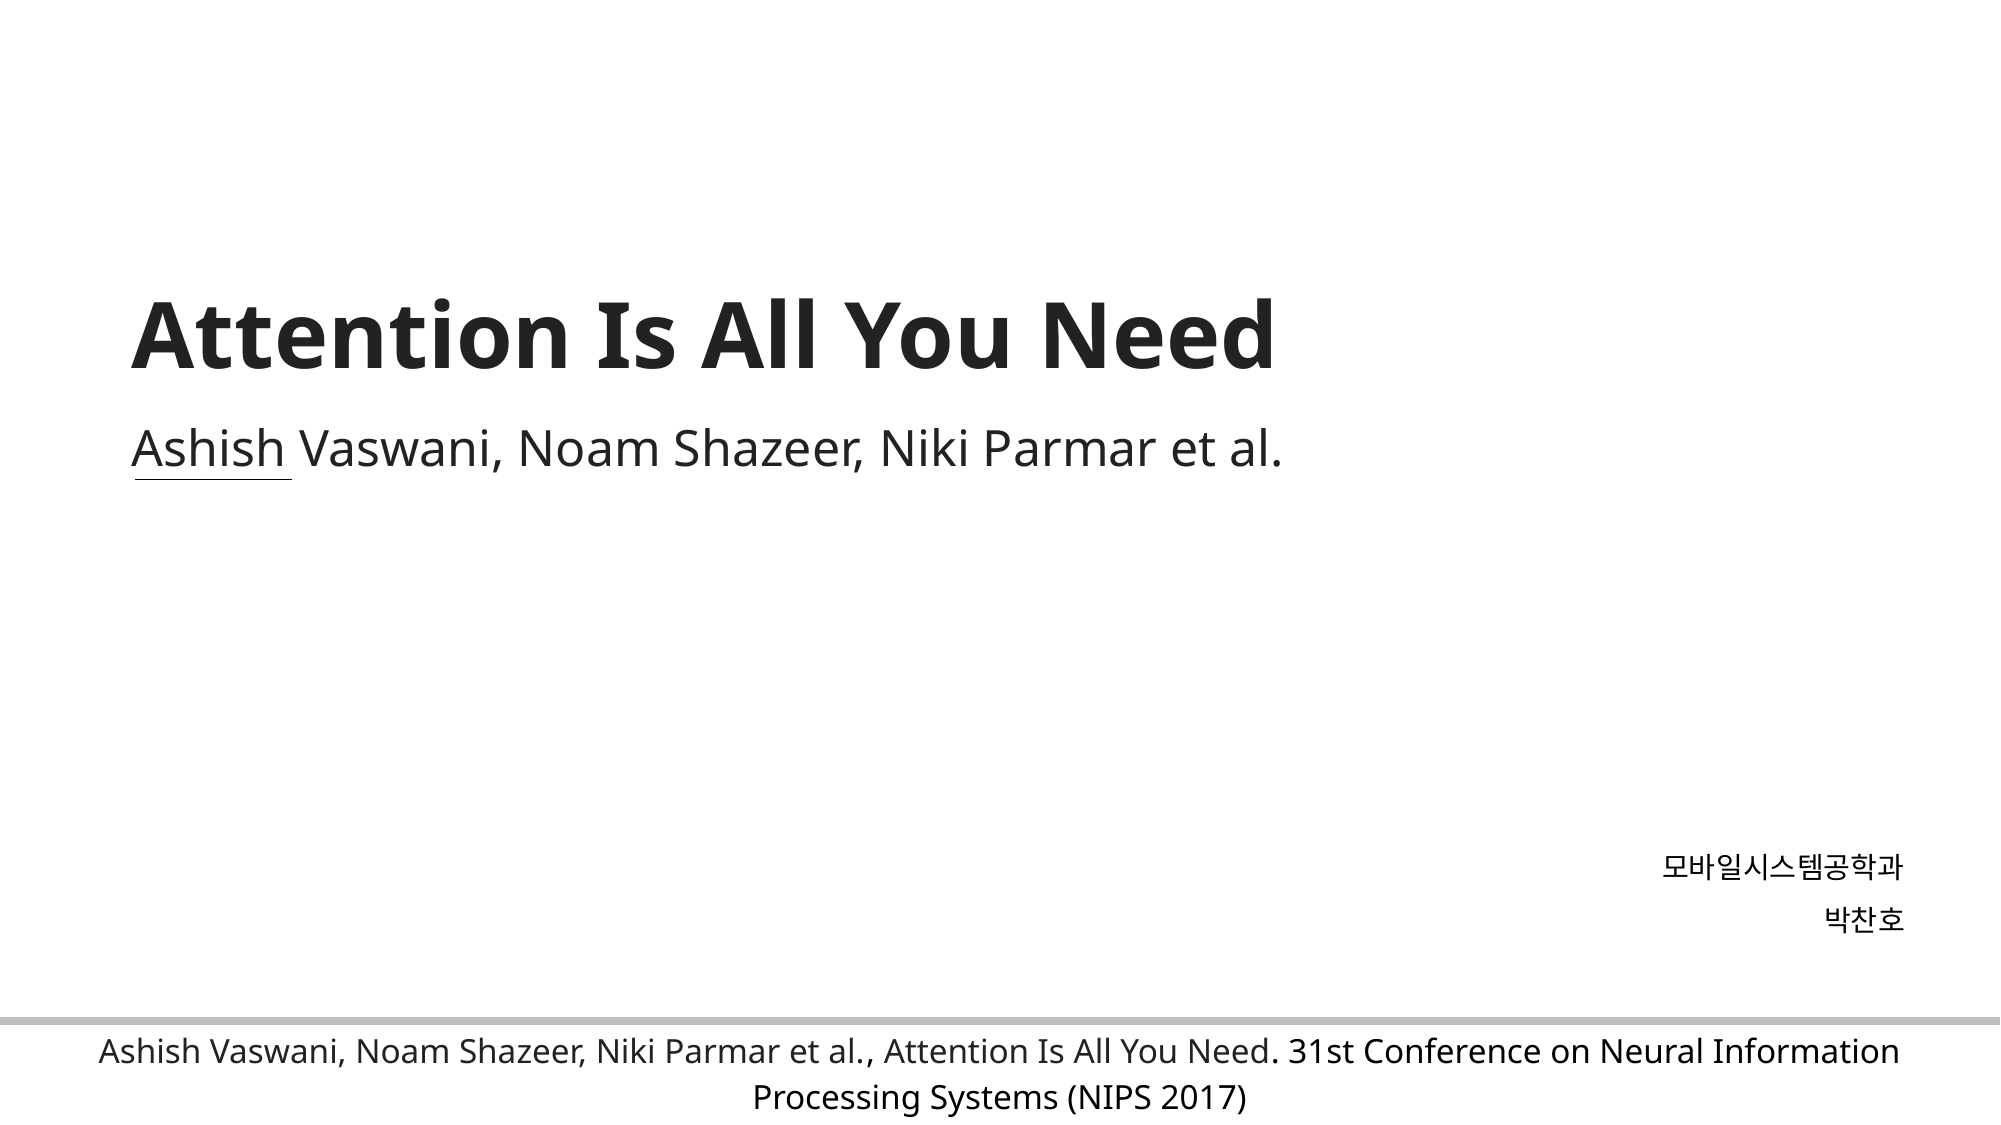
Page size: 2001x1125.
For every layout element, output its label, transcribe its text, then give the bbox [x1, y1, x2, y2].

text_box Attention Is All You Need Ashish Vaswani, Noam Shazeer, Niki Parmar et al. [116, 104, 1578, 484]
table_header Ashish Vaswani, Noam Shazeer, Niki Parmar et al., Attention Is All You Need. 31st Conference on Neural Information Processing Systems (NIPS 2017) [0, 1025, 2000, 1125]
text_box 모바일시스템공학과 박찬호 [1647, 824, 1920, 945]
